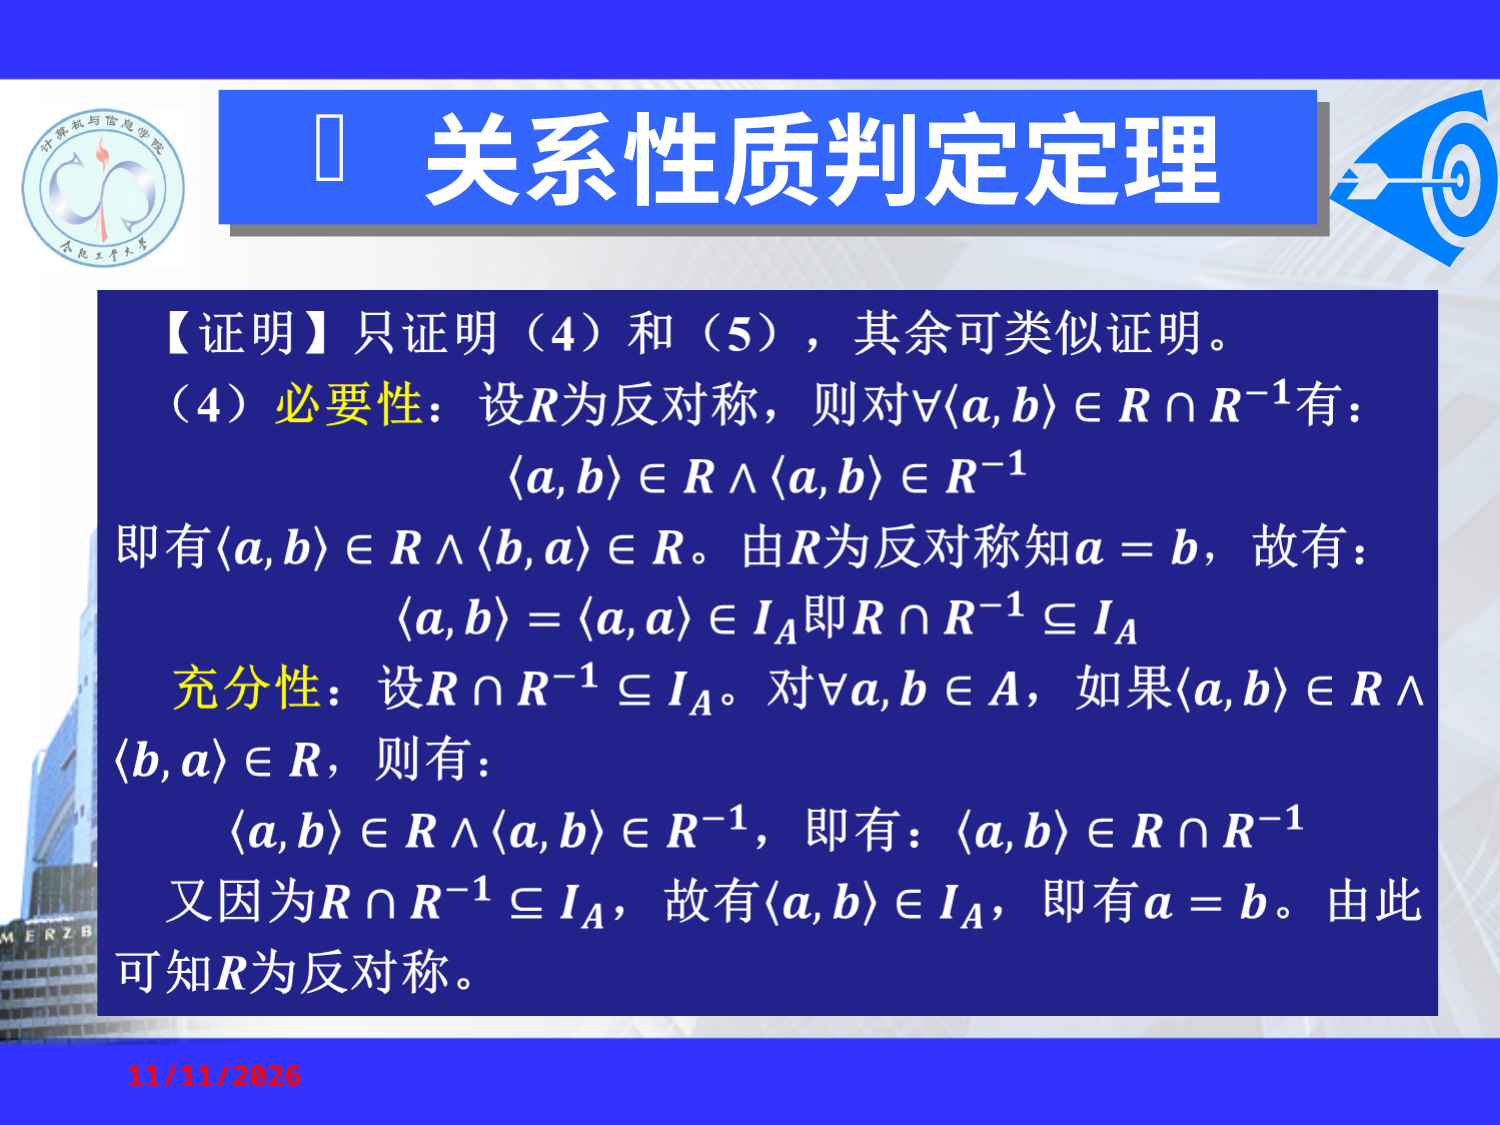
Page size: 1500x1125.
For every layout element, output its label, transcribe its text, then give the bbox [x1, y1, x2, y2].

text_box 2020/9/7 [112, 1049, 425, 1125]
text_box 关系性质判定定理 [218, 89, 1318, 225]
text_box [97, 290, 1439, 1016]
picture [0, 0, 1500, 1125]
